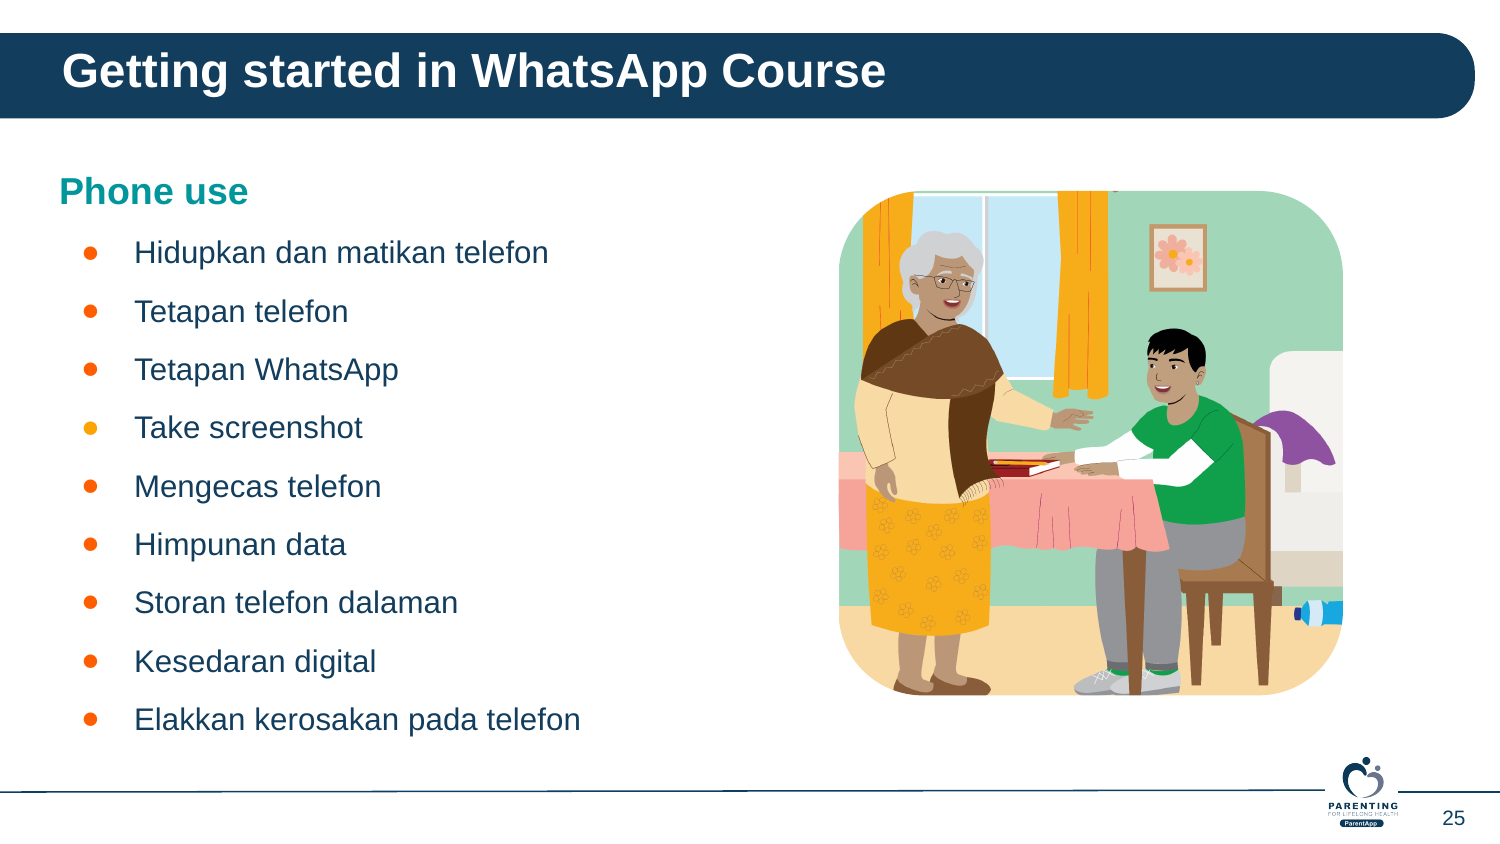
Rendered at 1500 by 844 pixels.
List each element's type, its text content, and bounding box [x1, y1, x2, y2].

text_box [0, 33, 1466, 119]
text_box Getting started in WhatsApp Course [46, 32, 1500, 105]
text_box Phone use Hidupkan dan matikan telefon Tetapan telefon Tetapan WhatsApp Take screenshot Mengecas telefon Himpunan data Storan telefon dalaman Kesedaran digital Elakkan kerosakan pada telefon [44, 159, 1390, 744]
picture [1328, 756, 1398, 828]
picture [838, 190, 1344, 696]
